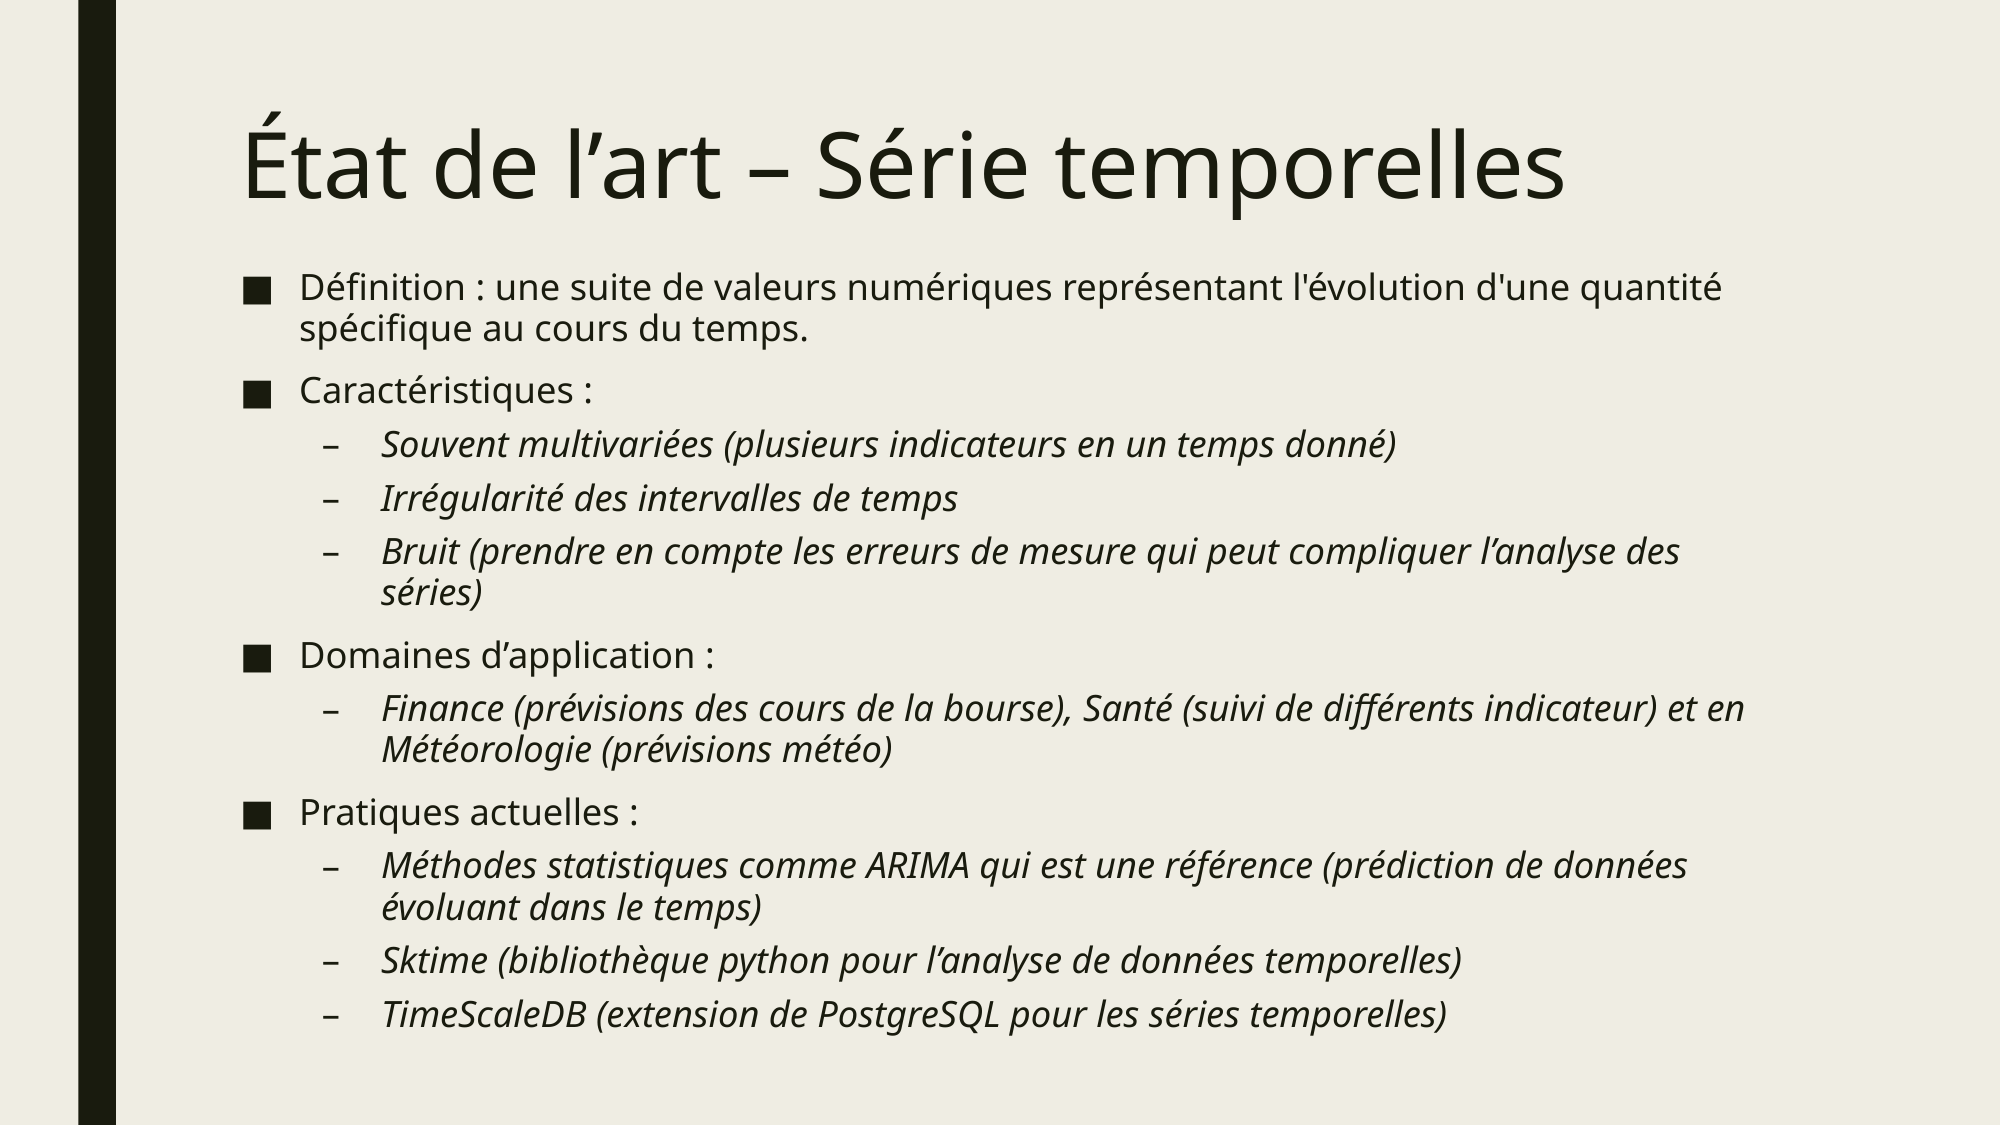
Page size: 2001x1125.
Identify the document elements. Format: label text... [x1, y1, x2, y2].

list Définition : une suite de valeurs numériques représentant l'évolution d'une quantité spécifique au cours du temps. Caractéristiques : Souvent multivariées (plusieurs indicateurs en un temps donné) Irrégularité des intervalles de temps Bruit (prendre en compte les erreurs de mesure qui peut compliquer l’analyse des séries) Domaines d’application : Finance (prévisions des cours de la bourse), Santé (suivi de différents indicateur) et en Météorologie (prévisions météo) Pratiques actuelles : Méthodes statistiques comme ARIMA qui est une référence (prédiction de données évoluant dans le temps) Sktime (bibliothèque python pour l’analyse de données temporelles) TimeScaleDB (extension de PostgreSQL pour les séries temporelles) [225, 260, 1800, 1047]
title État de l’art – Série temporelles [225, 112, 1800, 247]
